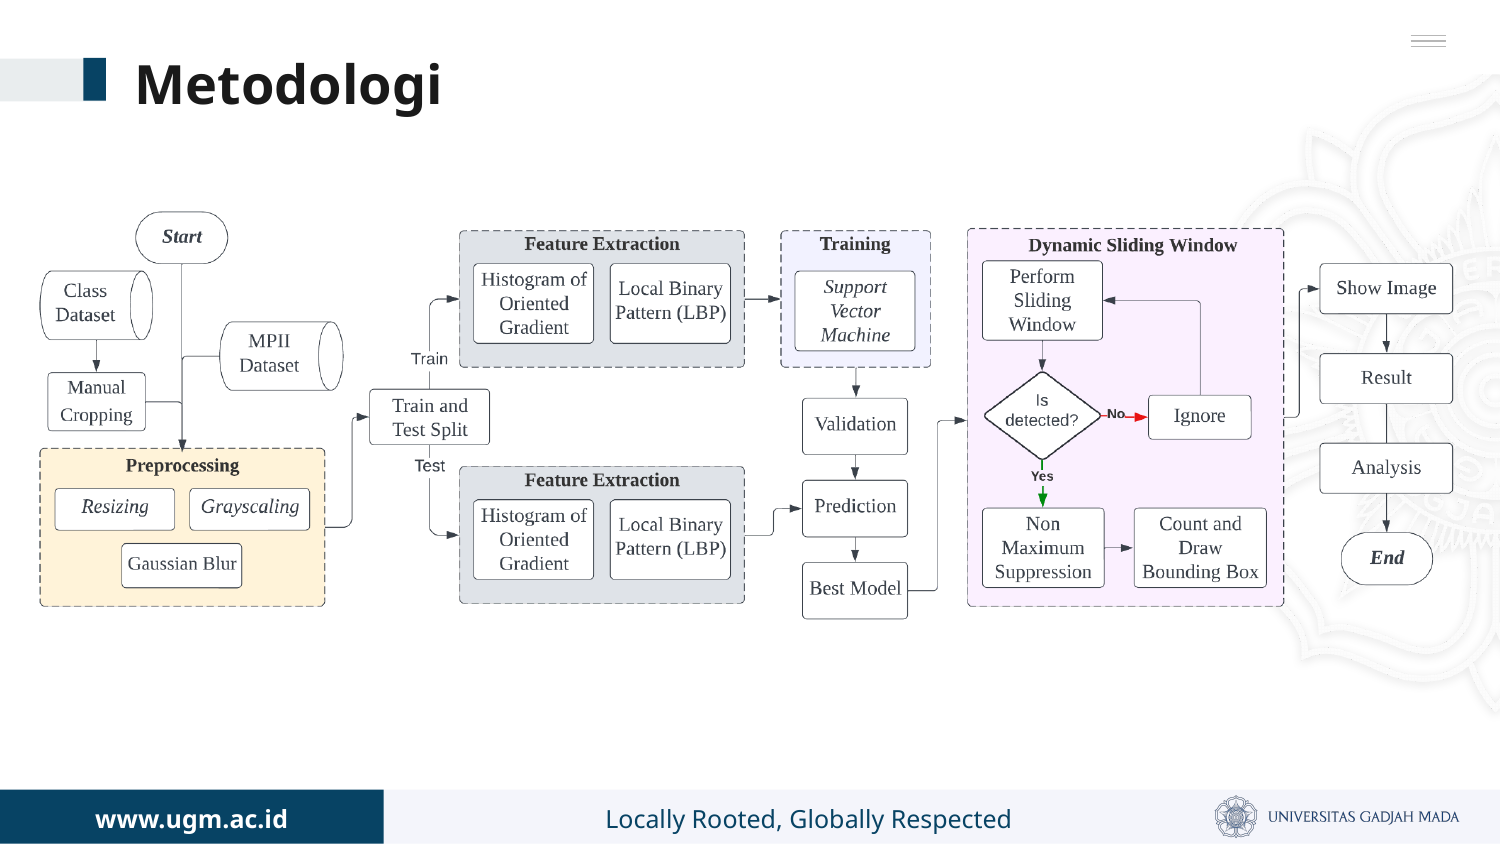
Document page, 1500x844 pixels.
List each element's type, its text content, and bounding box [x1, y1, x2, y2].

title Metodologi [119, 35, 1381, 124]
picture [24, 195, 1476, 626]
picture [1174, 779, 1500, 844]
